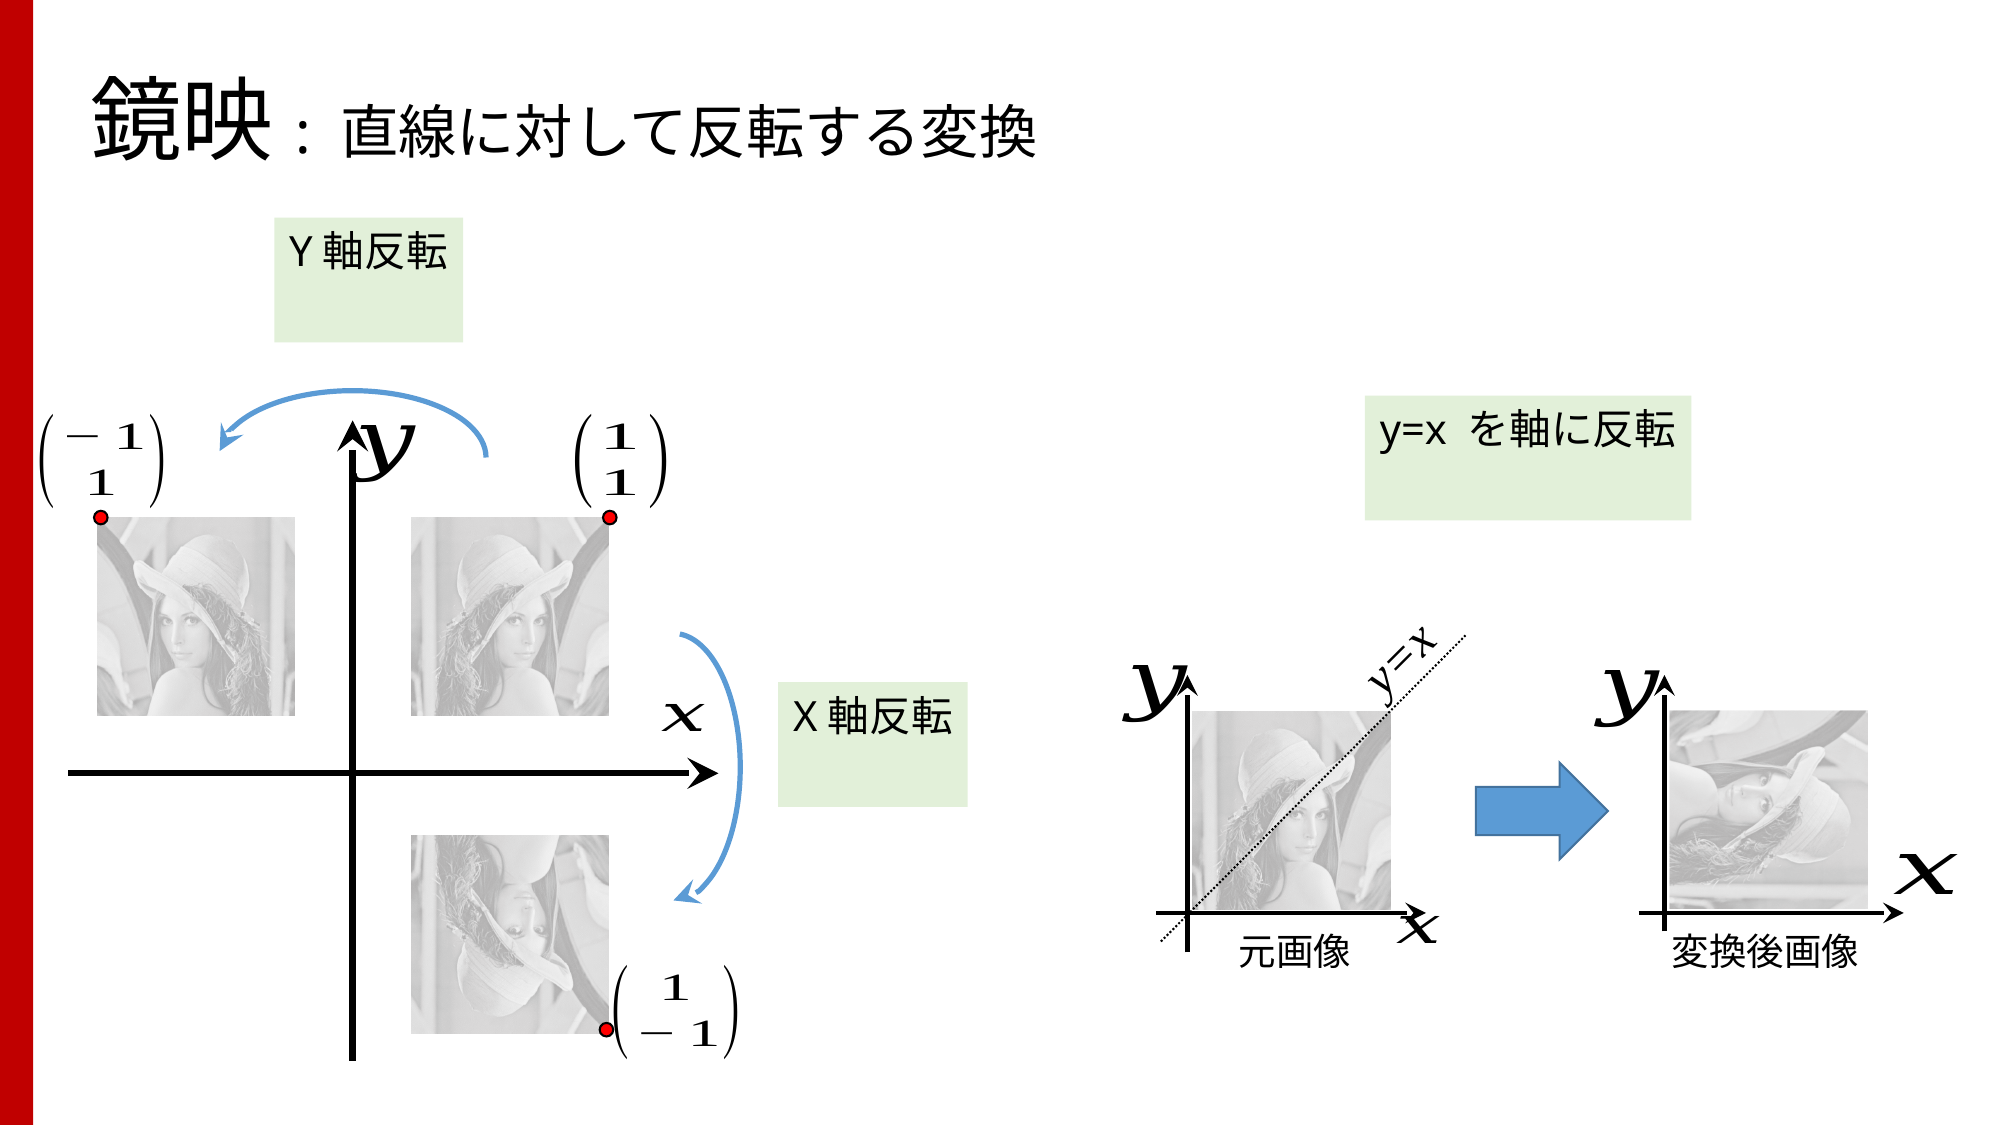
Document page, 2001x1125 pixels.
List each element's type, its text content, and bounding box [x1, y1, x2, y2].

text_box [1120, 395, 1964, 982]
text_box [34, 398, 745, 1061]
title 鏡映: 直線に対して反転する変換 [75, 46, 1734, 202]
text_box [289, 390, 416, 398]
